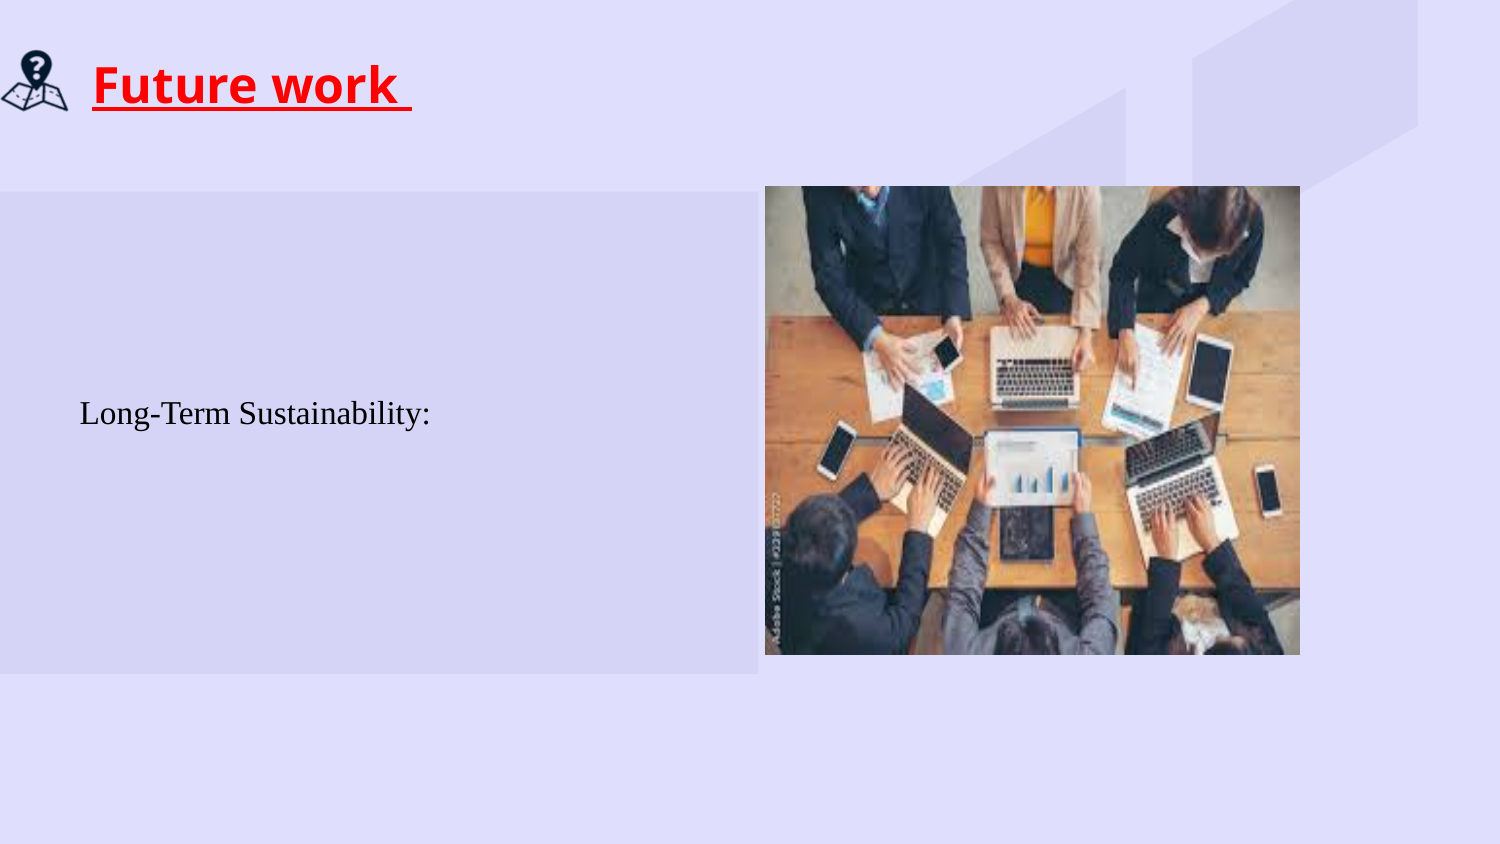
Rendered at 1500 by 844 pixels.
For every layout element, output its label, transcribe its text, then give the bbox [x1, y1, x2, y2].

picture [765, 186, 1300, 655]
title Future work [77, 1, 598, 165]
picture [0, 15, 106, 156]
text_box Long-Term Sustainability: [64, 383, 447, 439]
